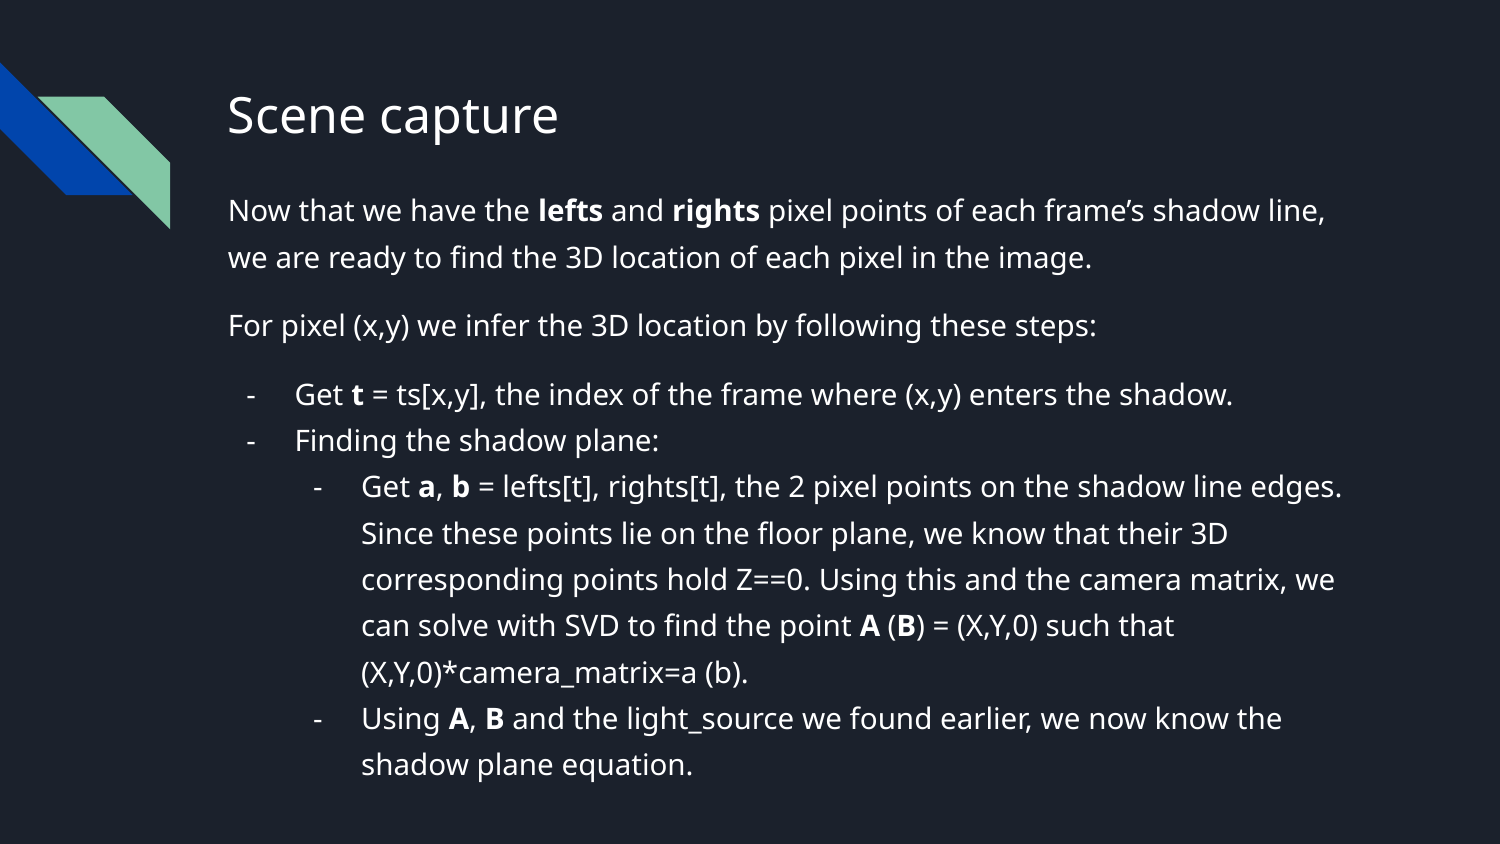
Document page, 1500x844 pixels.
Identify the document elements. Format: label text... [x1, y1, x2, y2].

title Scene capture [212, 64, 1368, 169]
list Now that we have the lefts and rights pixel points of each frame’s shadow line, we are ready to find the 3D location of each pixel in the image. For pixel (x,y) we infer the 3D location by following these steps: Get t = ts[x,y], the index of the frame where (x,y) enters the shadow. Finding the shadow plane: Get a, b = lefts[t], rights[t], the 2 pixel points on the shadow line edges. Since these points lie on the floor plane, we know that their 3D corresponding points hold Z==0. Using this and the camera matrix, we can solve with SVD to find the point A (B) = (X,Y,0) such that (X,Y,0)*camera_matrix=a (b). Using A, B and the light_source we found earlier, we now know the shadow plane equation. [212, 169, 1368, 808]
